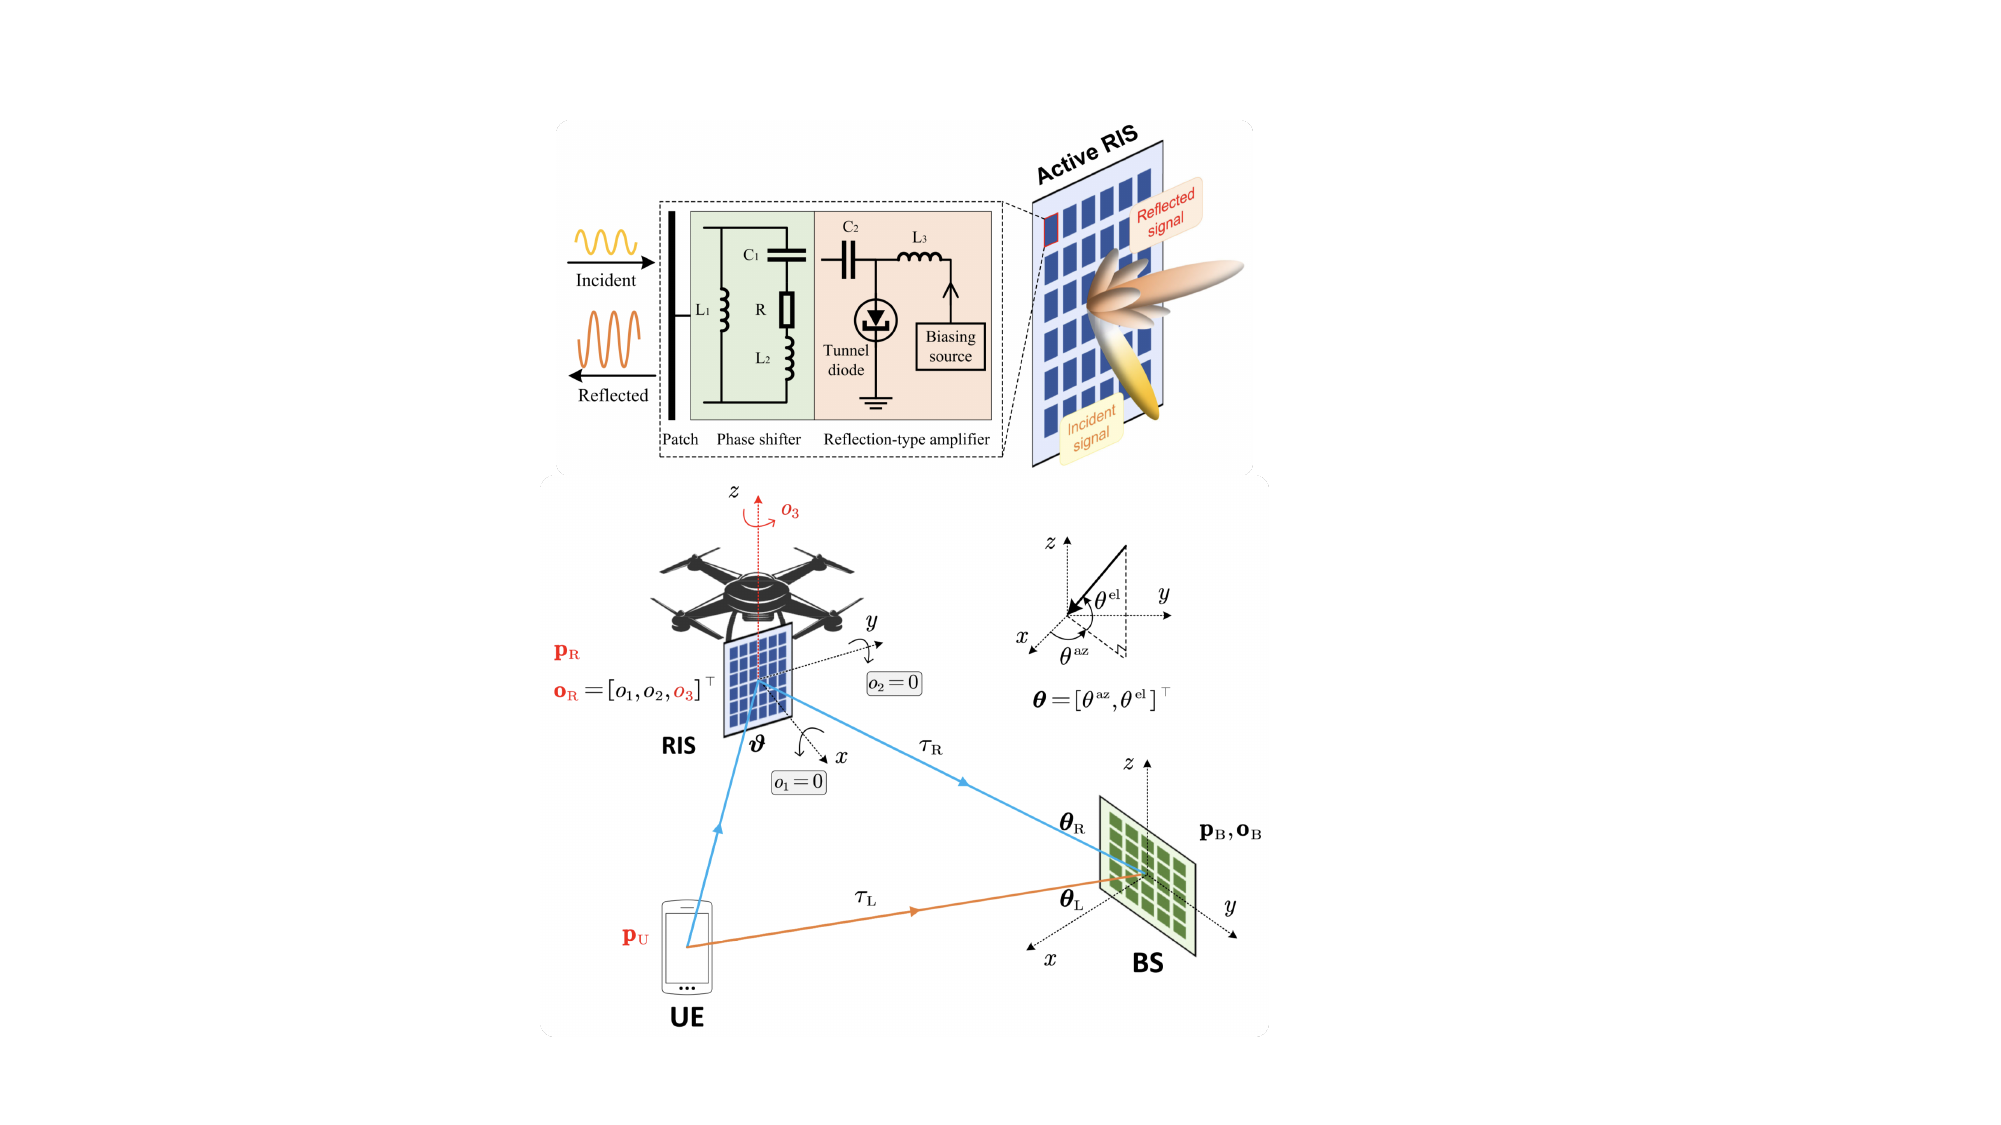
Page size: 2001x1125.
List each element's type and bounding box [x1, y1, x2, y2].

picture [540, 120, 1269, 1037]
